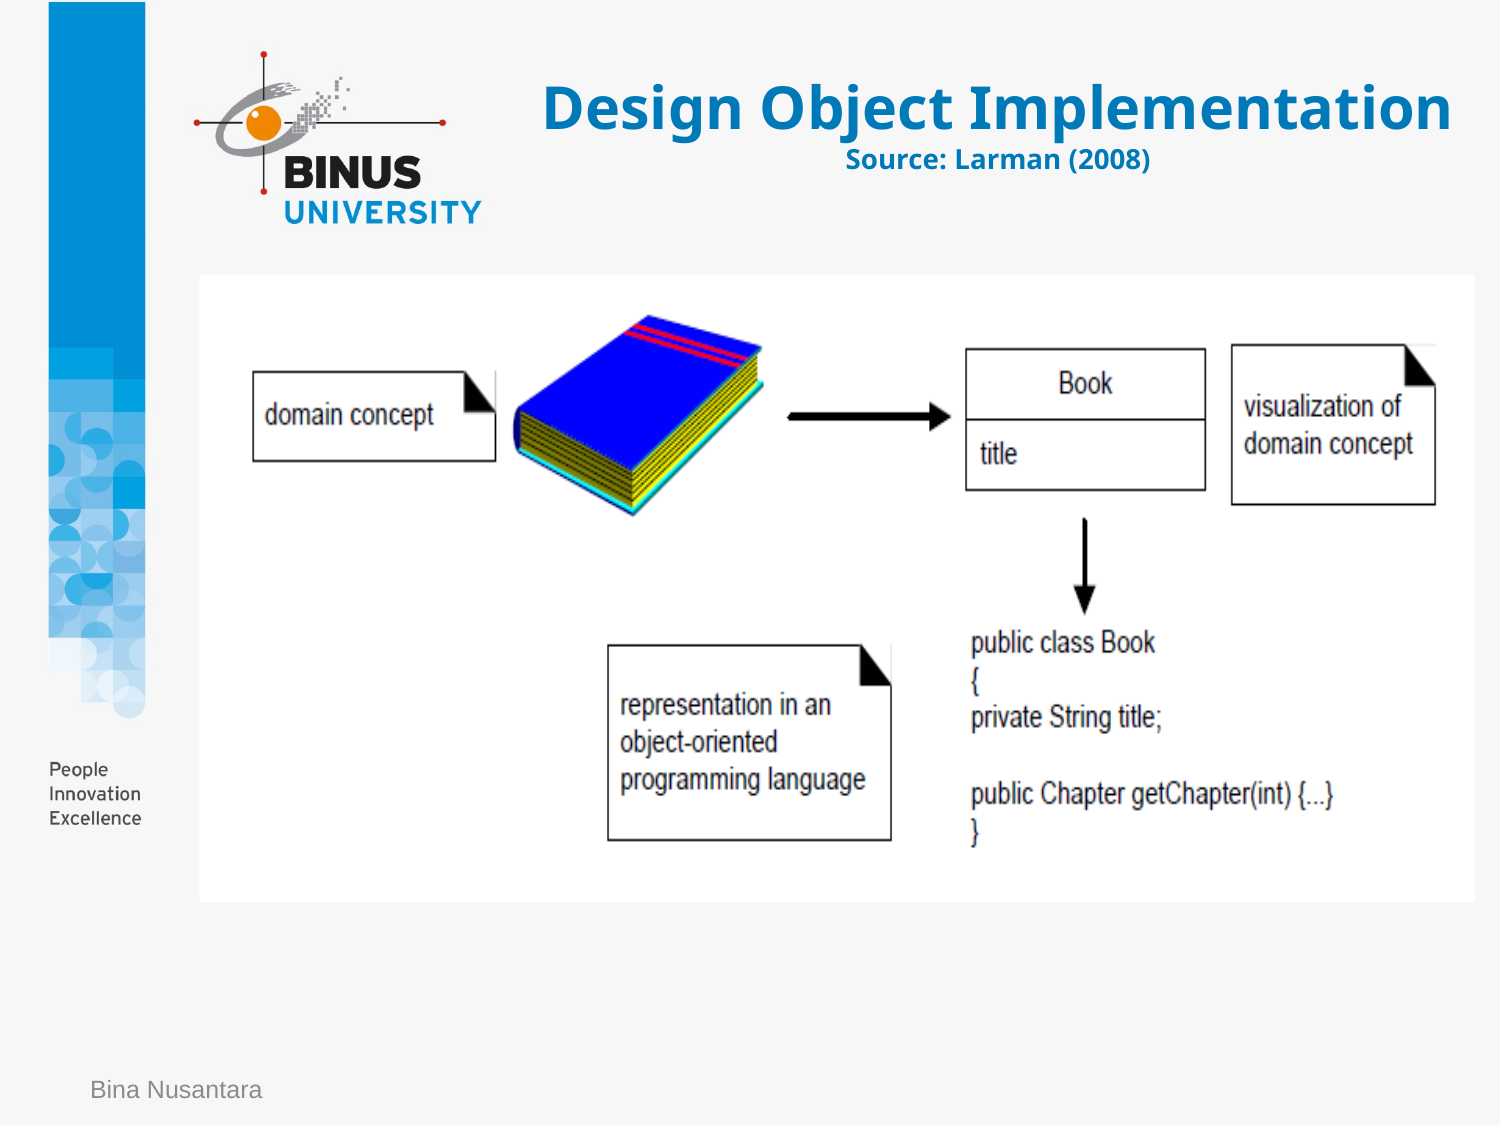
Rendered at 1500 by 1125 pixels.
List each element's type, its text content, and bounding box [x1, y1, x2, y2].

picture [0, 0, 1500, 902]
title Design Object Implementation Source: Larman (2008) [500, 62, 1497, 217]
slide_number Bina Nusantara [75, 1058, 425, 1119]
